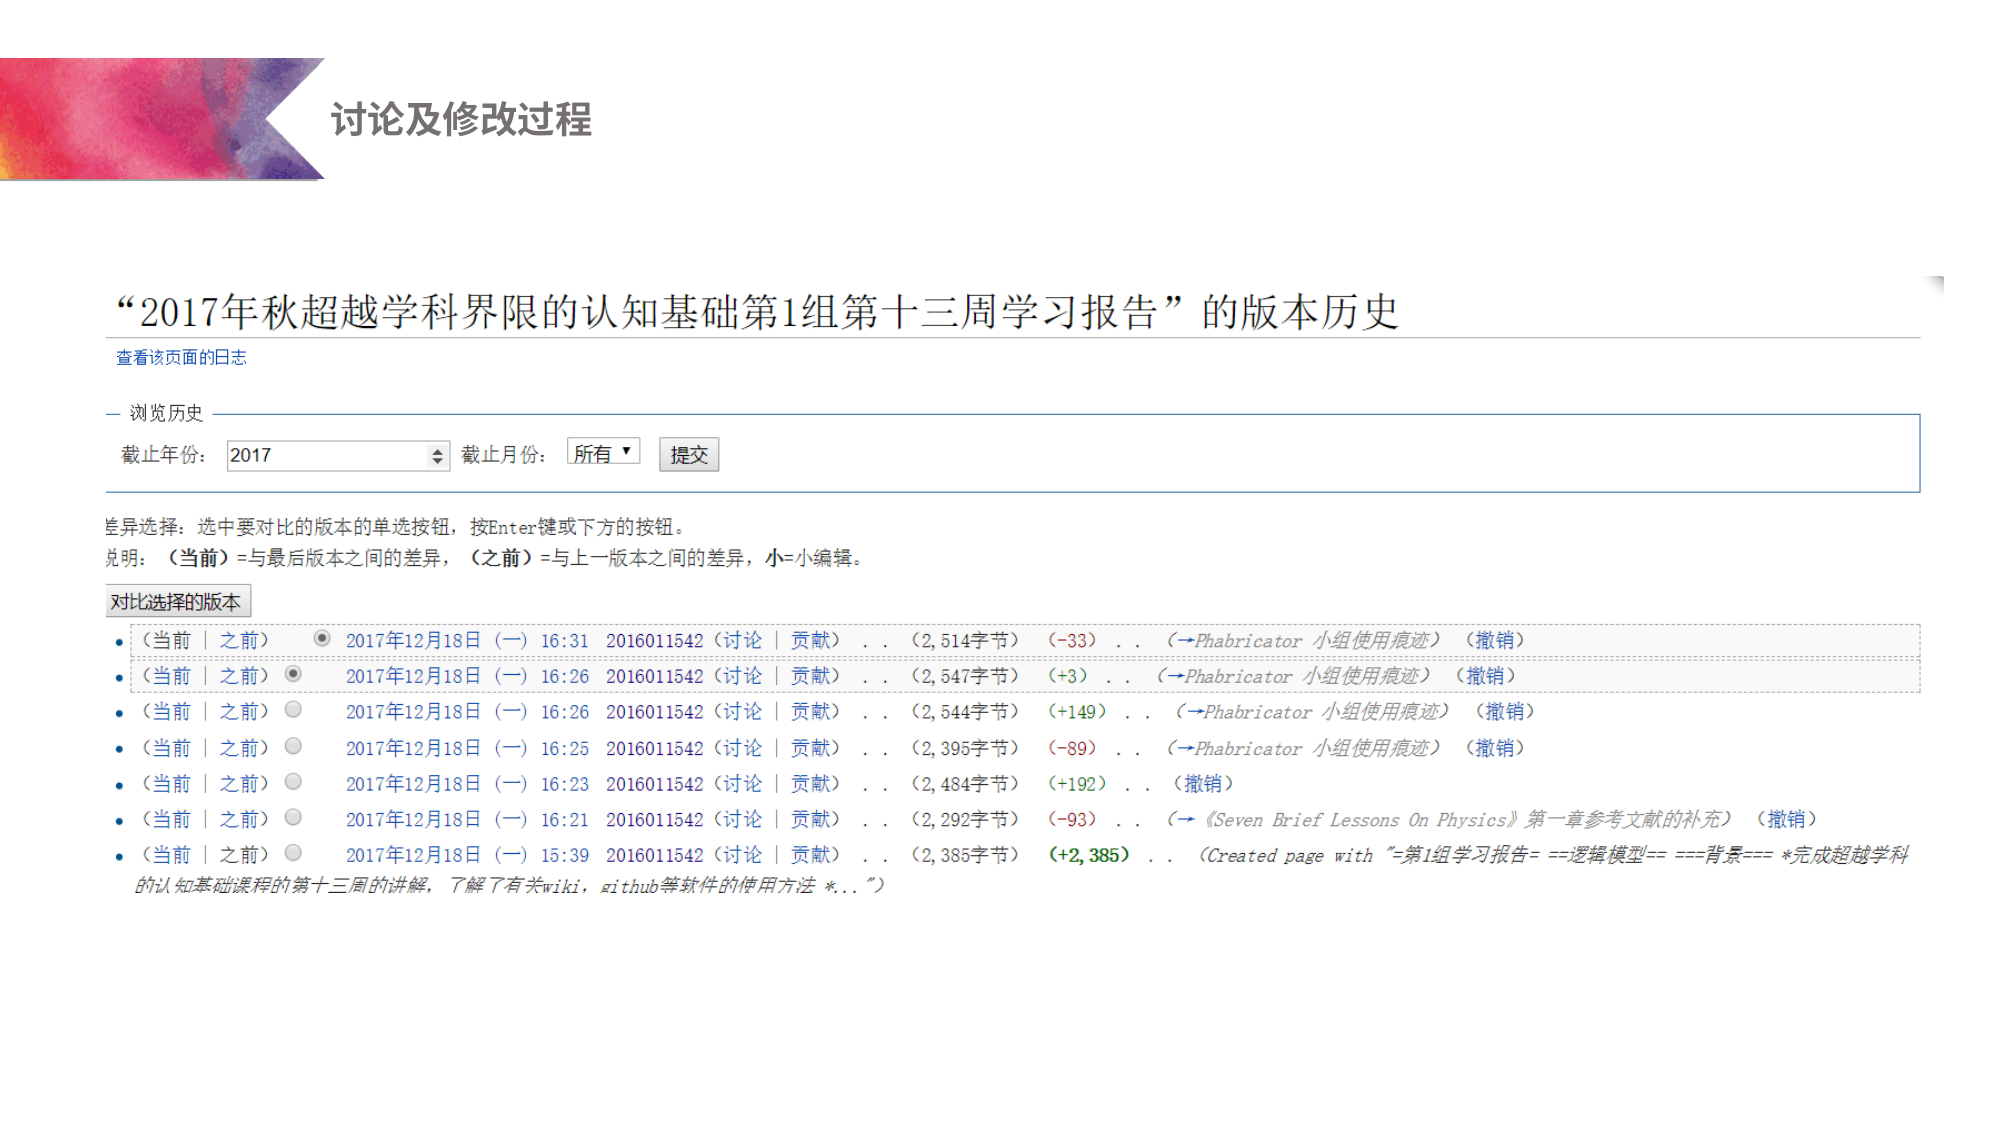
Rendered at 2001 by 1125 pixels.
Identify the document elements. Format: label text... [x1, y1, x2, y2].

text_box 讨论及修改过程 [329, 88, 608, 149]
picture [0, 58, 326, 179]
picture [106, 275, 1944, 893]
